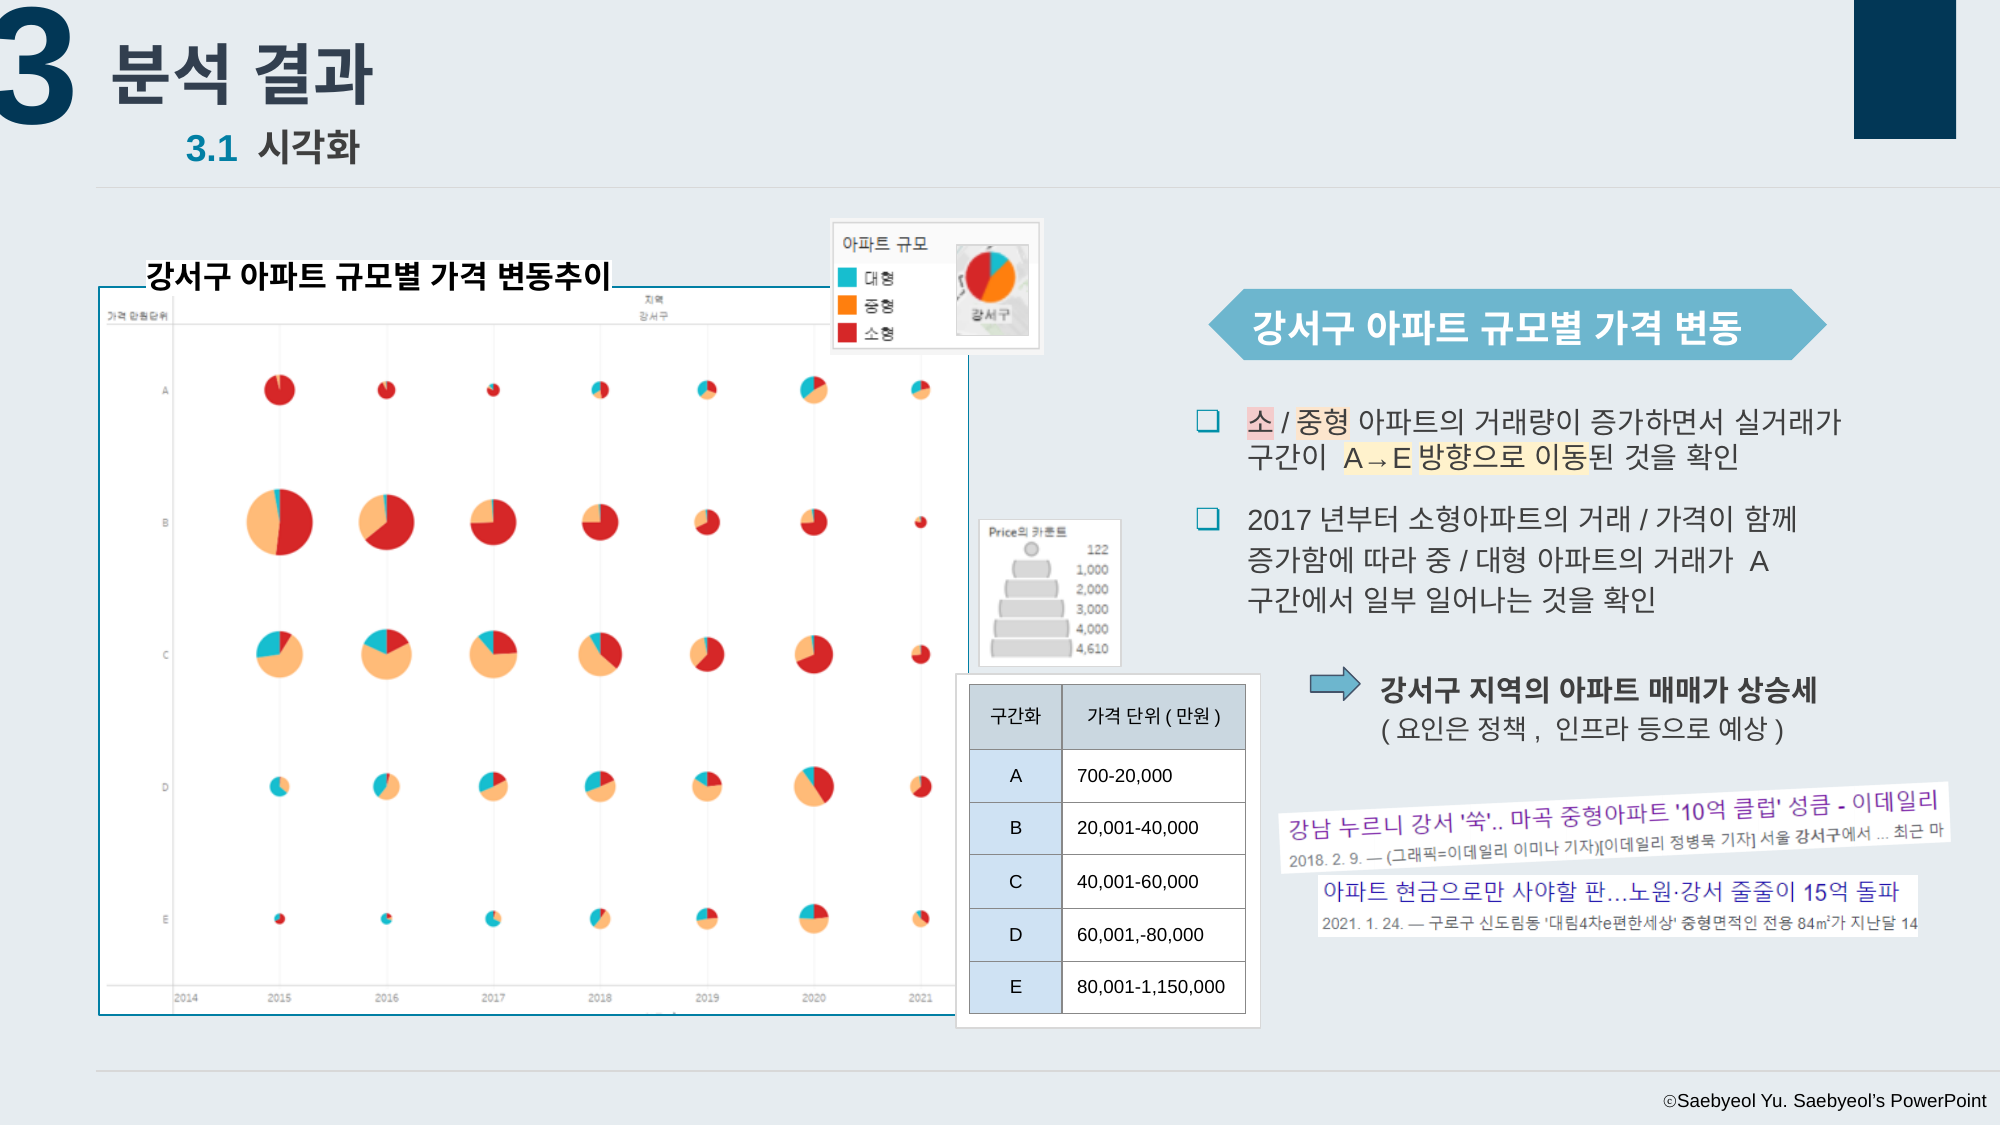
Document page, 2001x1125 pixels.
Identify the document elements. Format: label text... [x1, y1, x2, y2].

text_box 소/중형 아파트의 거래량이 증가하면서 실거래가 구간이 A→E방향으로 이동된 것을 확인 2017년부터 소형아파트의 거래/가격이 함께 증가함에 따라 중/대형 아파트의 거래가 A 구간에서 일부 일어나는 것을 확인 [1157, 389, 1891, 632]
table_cell 20,001-40,000 [1063, 803, 1245, 854]
text_box 강서구 아파트 규모별 가격 변동 [1162, 297, 1830, 358]
text_box 강서구 지역의 아파트 매매가 상승세 (요인은 정책, 인프라 등으로 예상) [1365, 652, 1891, 760]
table_cell 40,001-60,000 [1063, 855, 1245, 908]
table_cell 60,001,-80,000 [1063, 909, 1245, 961]
text_box 분석 결과 [95, 24, 468, 116]
picture [979, 520, 1121, 666]
table_cell 80,001-1,150,000 [1063, 962, 1245, 1013]
picture [1318, 875, 1919, 937]
text_box 강서구 아파트 규모별 가격 변동추이 [96, 249, 662, 289]
table_cell C [972, 855, 1061, 908]
table_header 구간화 [972, 685, 1061, 749]
text_box 3.1 시각화 [95, 116, 480, 177]
table_cell D [972, 909, 1061, 961]
table_cell B [972, 803, 1061, 854]
table_cell A [972, 750, 1061, 802]
table_cell 700-20,000 [1063, 750, 1245, 802]
text_box [1235, 288, 1800, 297]
text_box [1310, 667, 1361, 701]
table_header 가격 단위(만원) [1063, 685, 1245, 749]
picture [1278, 782, 1950, 873]
text_box [955, 673, 1261, 1029]
picture [101, 218, 1044, 1015]
table_cell E [972, 962, 1061, 1013]
